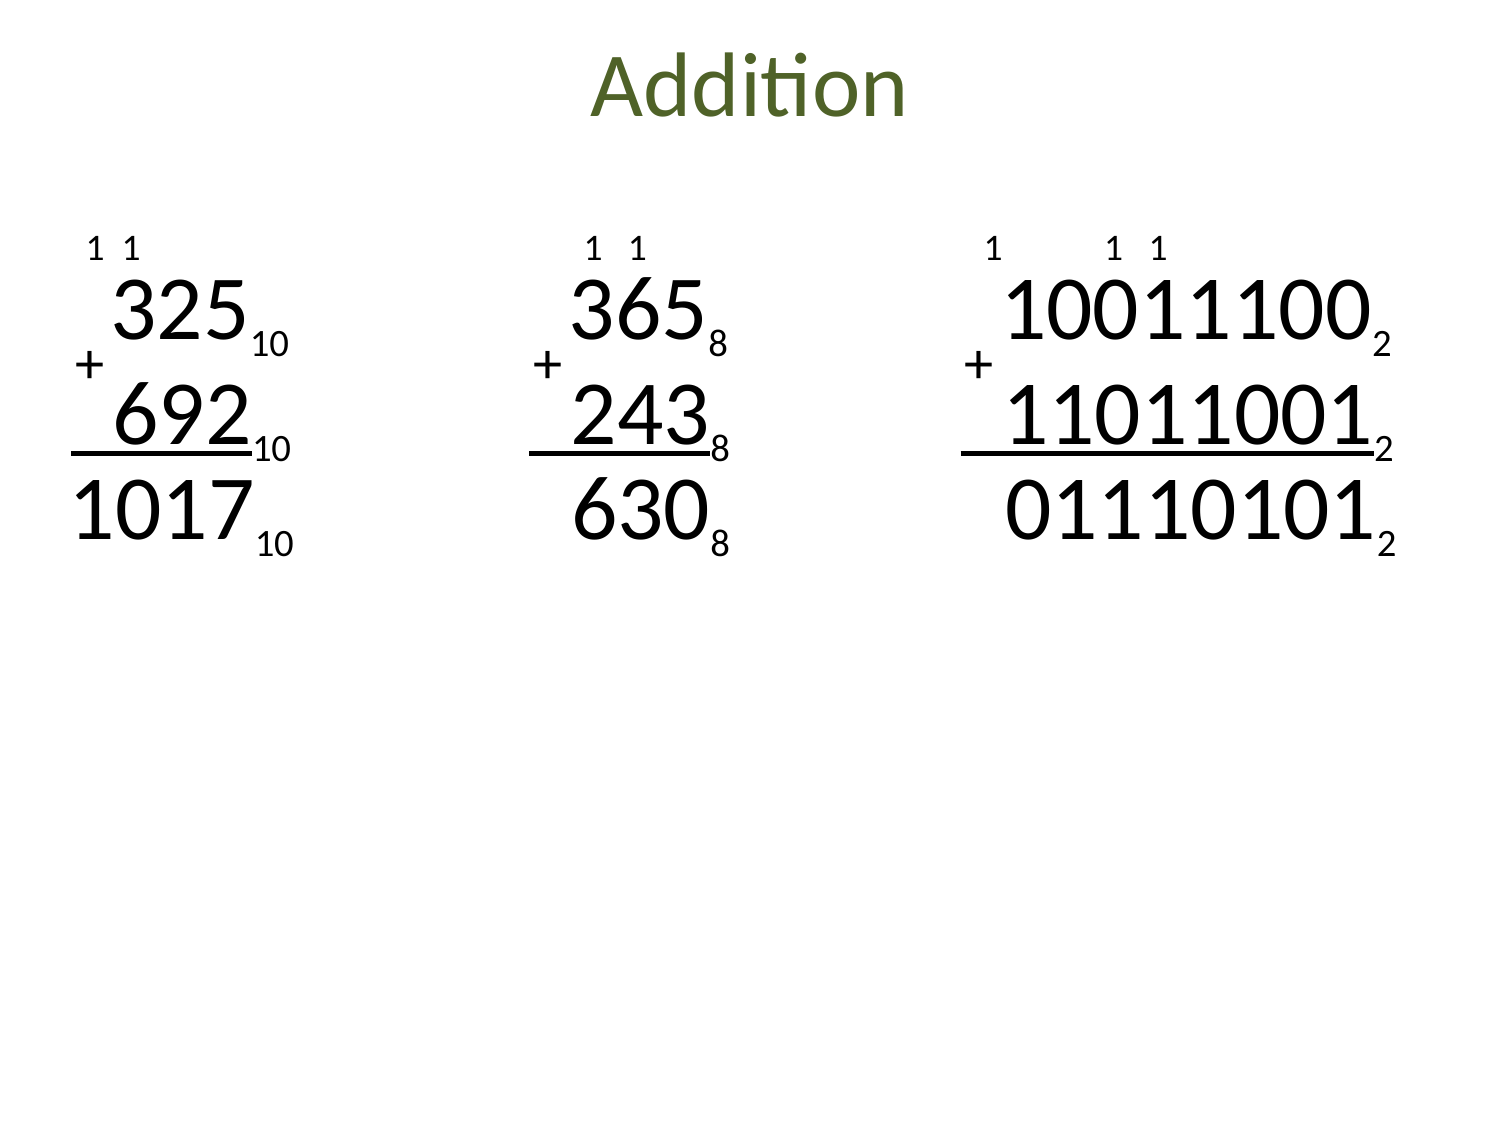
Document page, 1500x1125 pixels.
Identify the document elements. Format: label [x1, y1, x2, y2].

title [75, 0, 1425, 174]
text_box [54, 216, 367, 572]
text_box [514, 216, 869, 572]
text_box [943, 216, 1500, 572]
